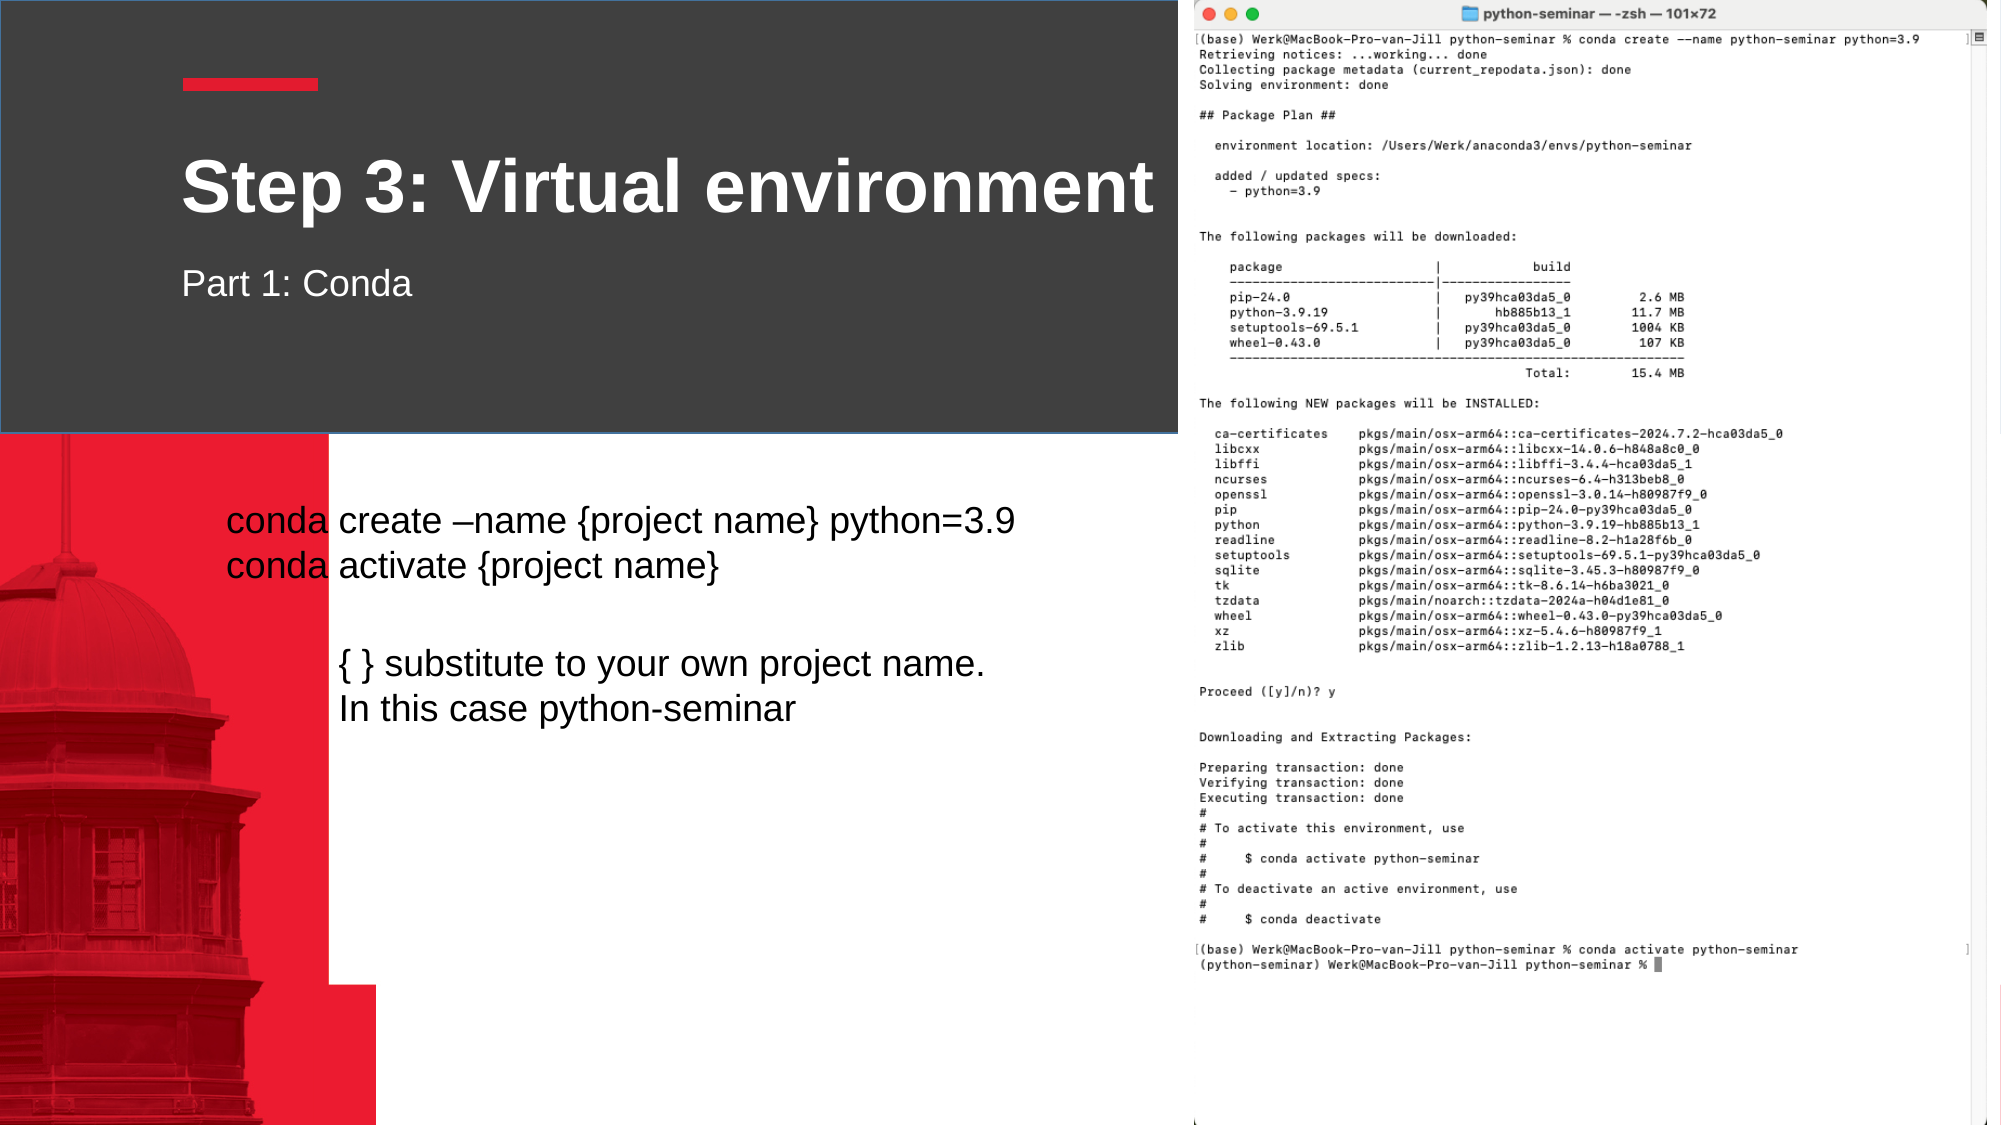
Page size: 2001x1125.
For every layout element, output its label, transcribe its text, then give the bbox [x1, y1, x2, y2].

picture [0, 0, 2001, 1125]
title Step 3: Virtual environment [181, 148, 1178, 251]
text_box conda create –name {project name} python=3.9 conda activate {project name} [211, 488, 1031, 594]
text_box { } substitute to your own project name. In this case python-seminar [323, 631, 1012, 737]
list Part 1: Conda [181, 251, 1178, 388]
